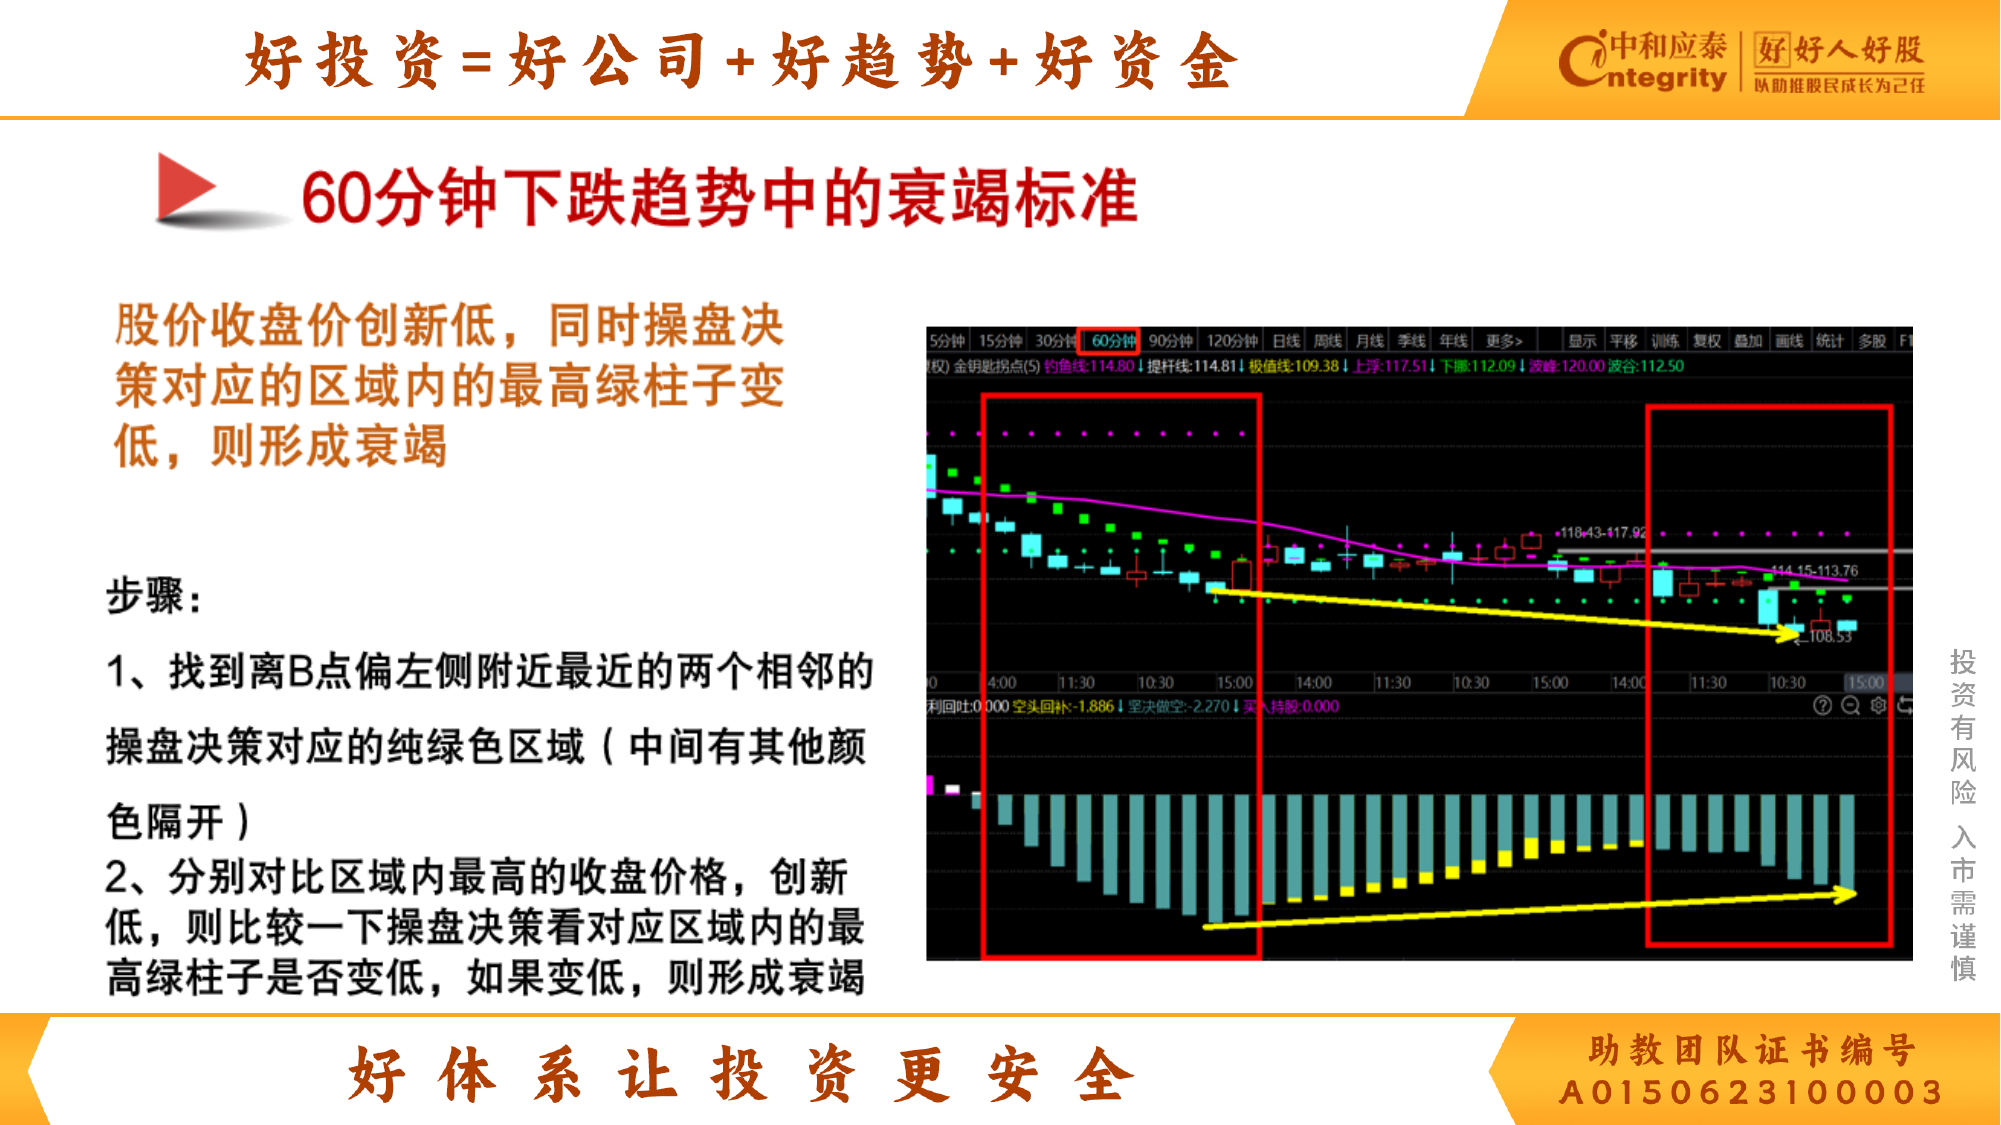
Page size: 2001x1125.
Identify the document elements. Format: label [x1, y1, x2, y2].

list [93, 129, 1913, 1007]
picture [0, 0, 2001, 1125]
